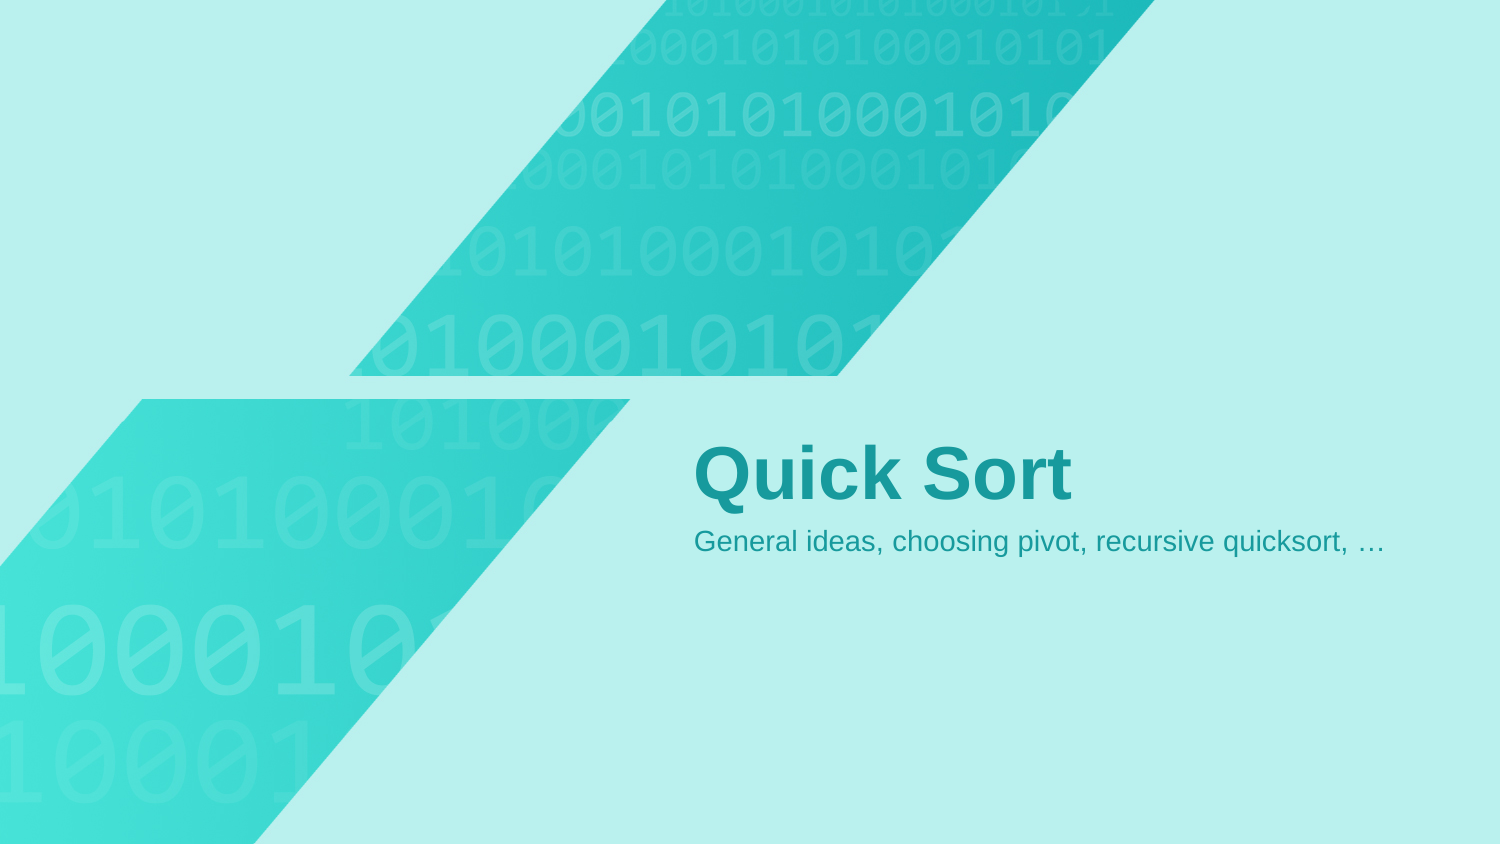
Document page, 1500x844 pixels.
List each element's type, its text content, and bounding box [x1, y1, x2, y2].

list General ideas, choosing pivot, recursive quicksort, … [679, 516, 1500, 564]
picture [0, 0, 1500, 844]
list Quick Sort [679, 421, 1500, 516]
